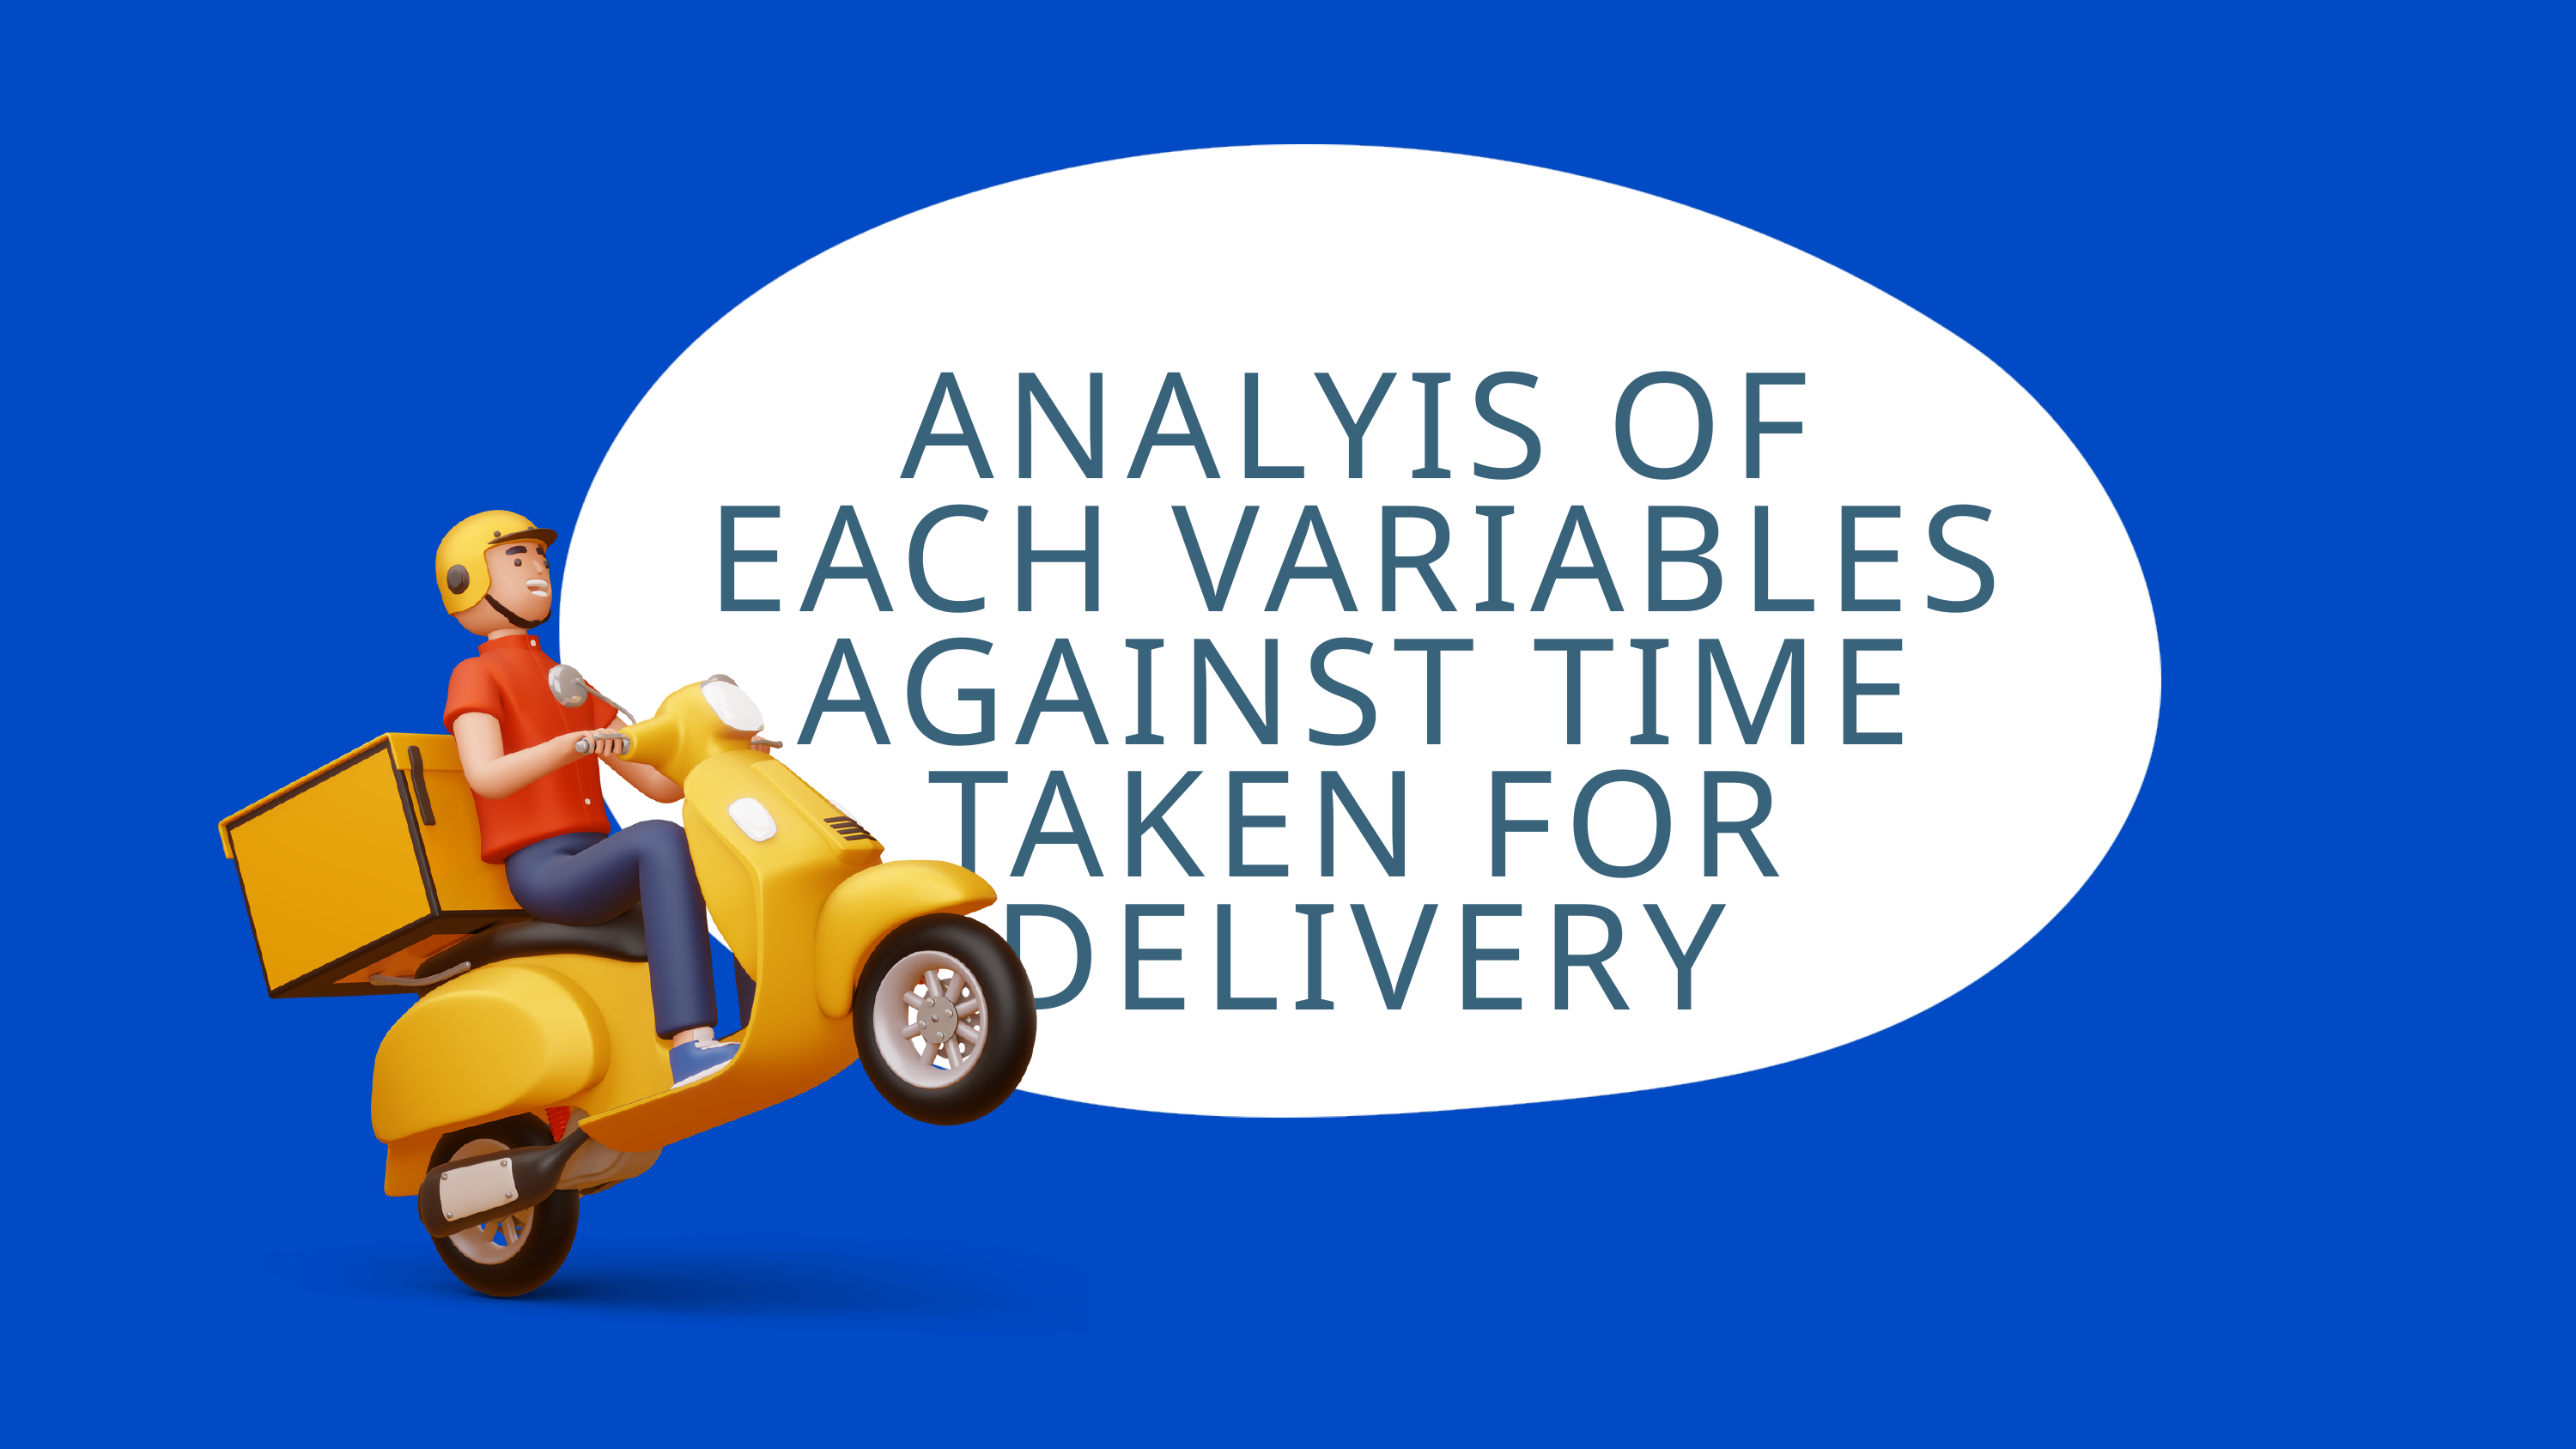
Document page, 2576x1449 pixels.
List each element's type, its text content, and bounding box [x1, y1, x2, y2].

text_box [559, 144, 2161, 1118]
text_box [200, 510, 1089, 1337]
text_box ANALYIS OF EACH VARIABLES AGAINST TIME TAKEN FOR DELIVERY [706, 375, 2015, 1040]
